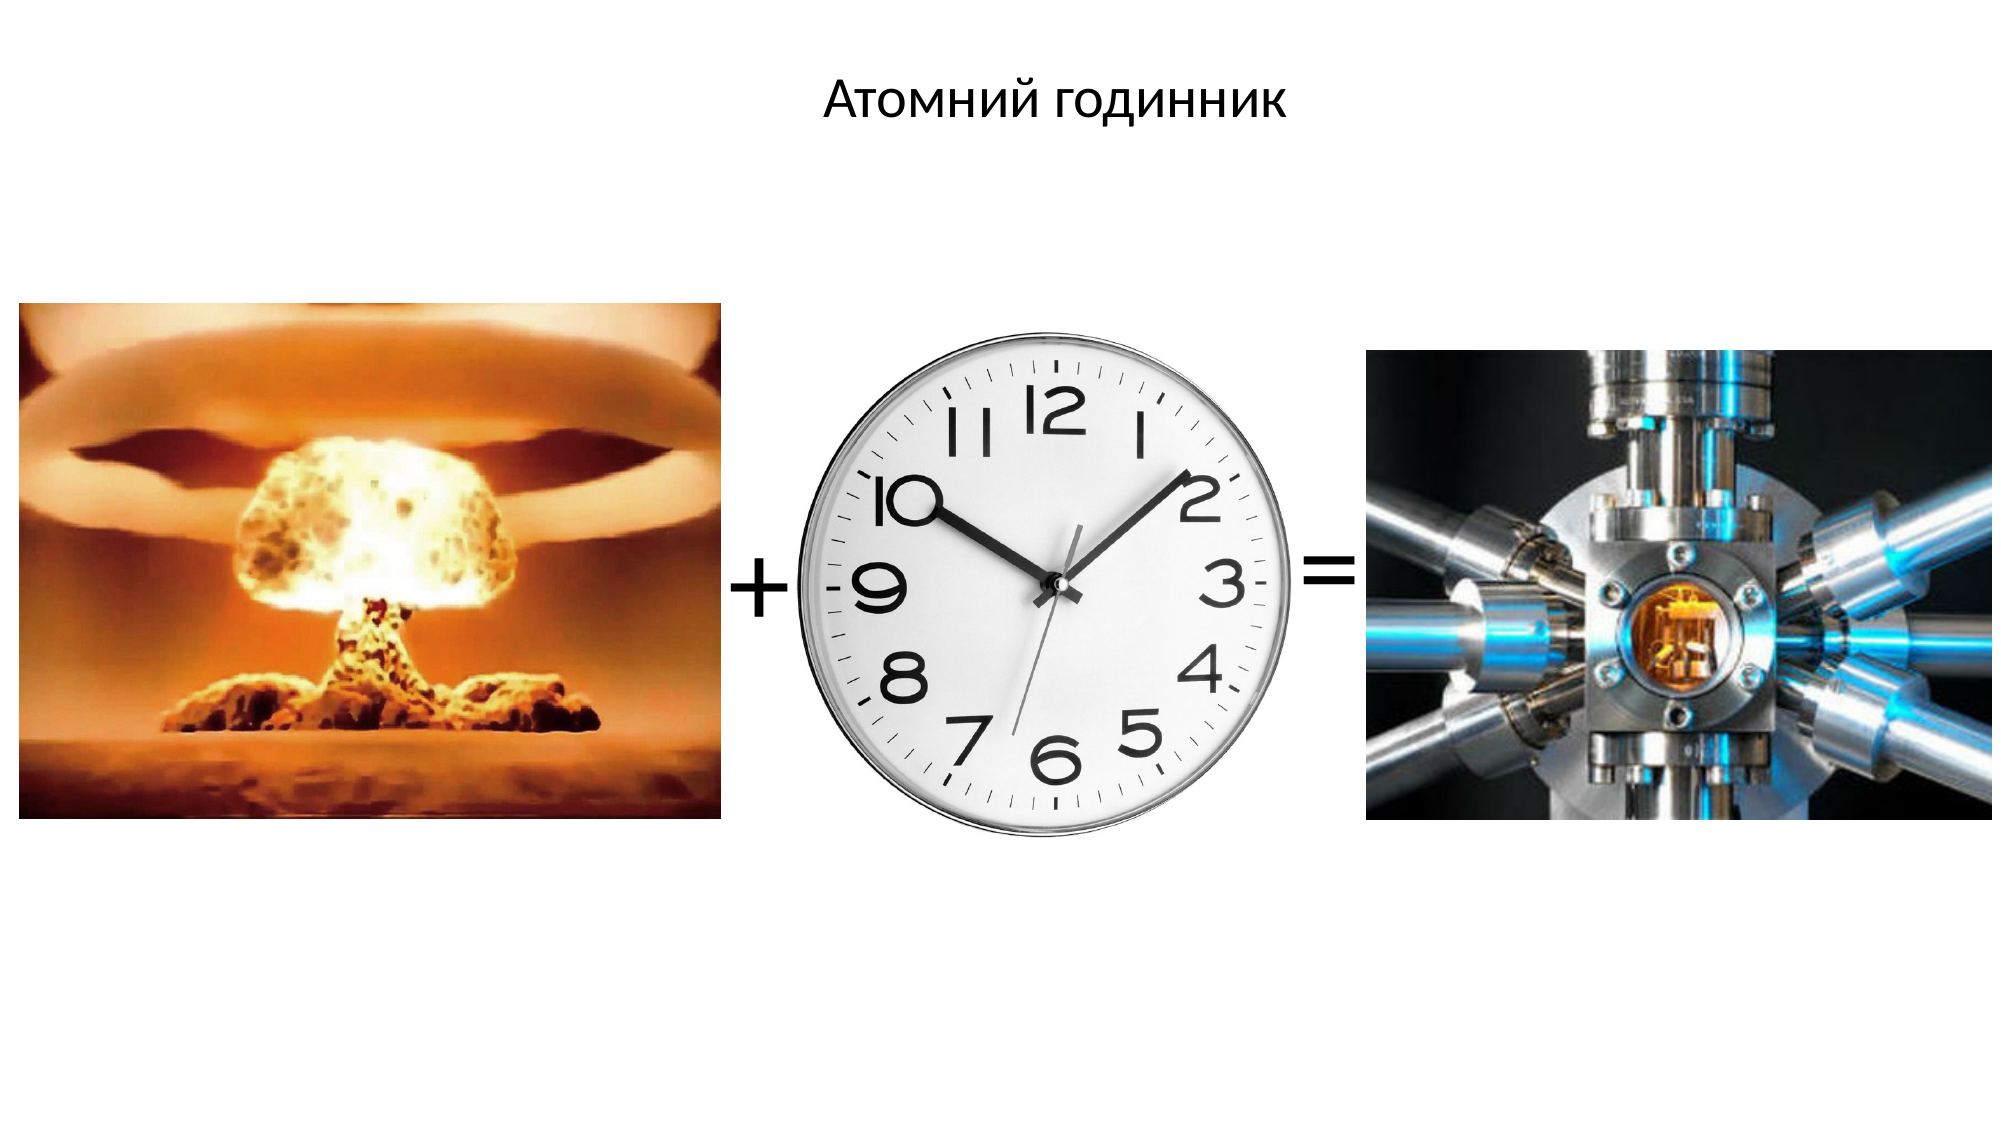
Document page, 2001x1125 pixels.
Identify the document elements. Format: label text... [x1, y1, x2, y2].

picture [19, 303, 721, 819]
text_box + [721, 494, 795, 660]
picture [795, 331, 1292, 839]
text_box = [1292, 477, 1366, 643]
text_box Атомний годинник [808, 51, 1303, 137]
picture [1366, 350, 1992, 820]
